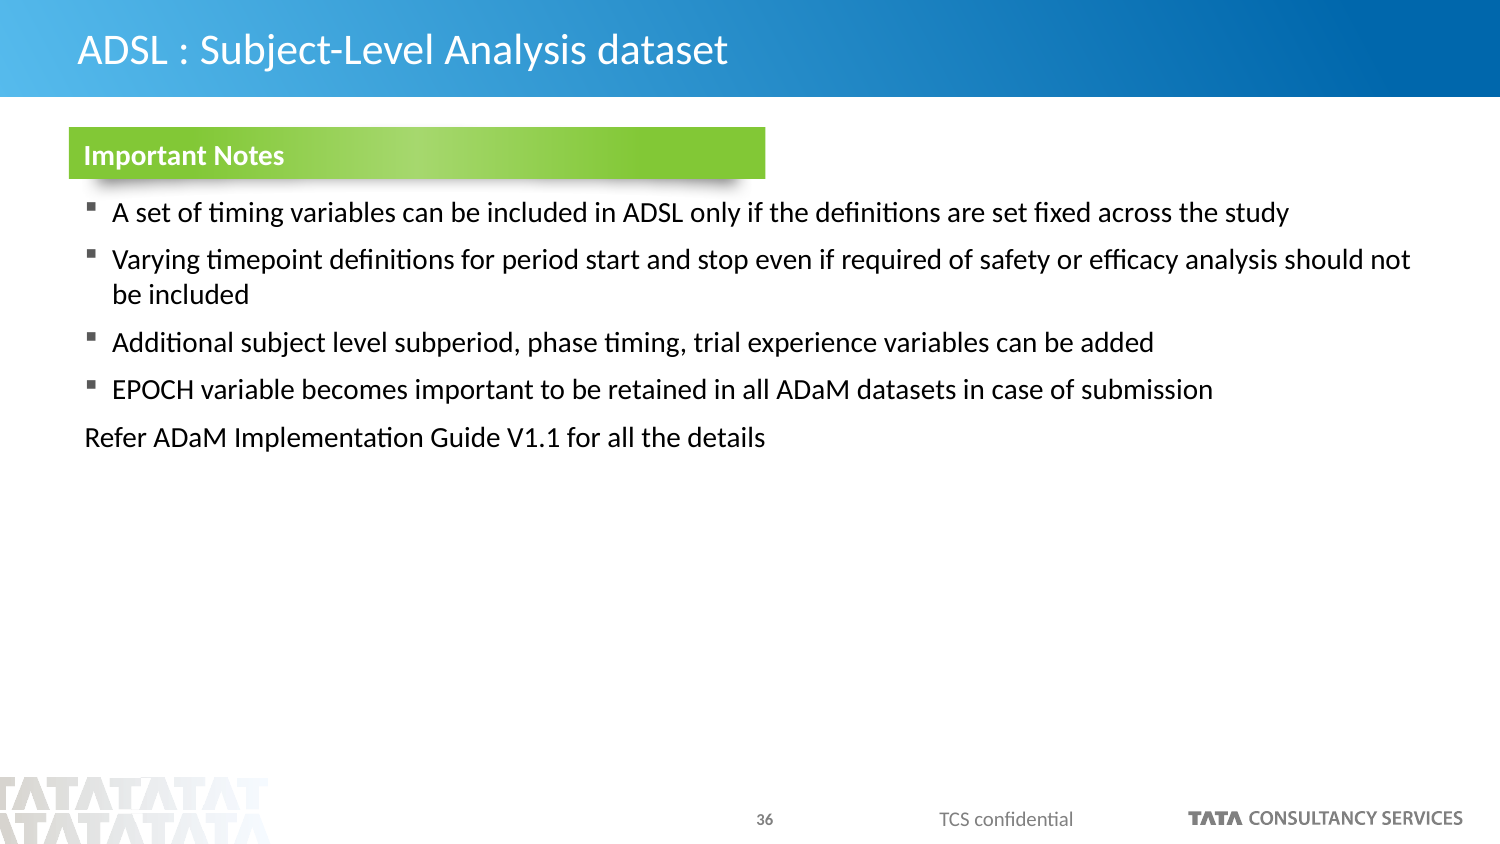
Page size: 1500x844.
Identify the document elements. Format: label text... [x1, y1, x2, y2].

text_box A set of timing variables can be included in ADSL only if the definitions are set fixed across the study Varying timepoint definitions for period start and stop even if required of safety or efficacy analysis should not be included Additional subject level subperiod, phase timing, trial experience variables can be added EPOCH variable becomes important to be retained in all ADaM datasets in case of submission Refer ADaM Implementation Guide V1.1 for all the details [69, 185, 1458, 461]
title ADSL : Subject-Level Analysis dataset [66, 7, 1463, 87]
list TCS confidential [775, 802, 1238, 834]
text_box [68, 123, 766, 206]
